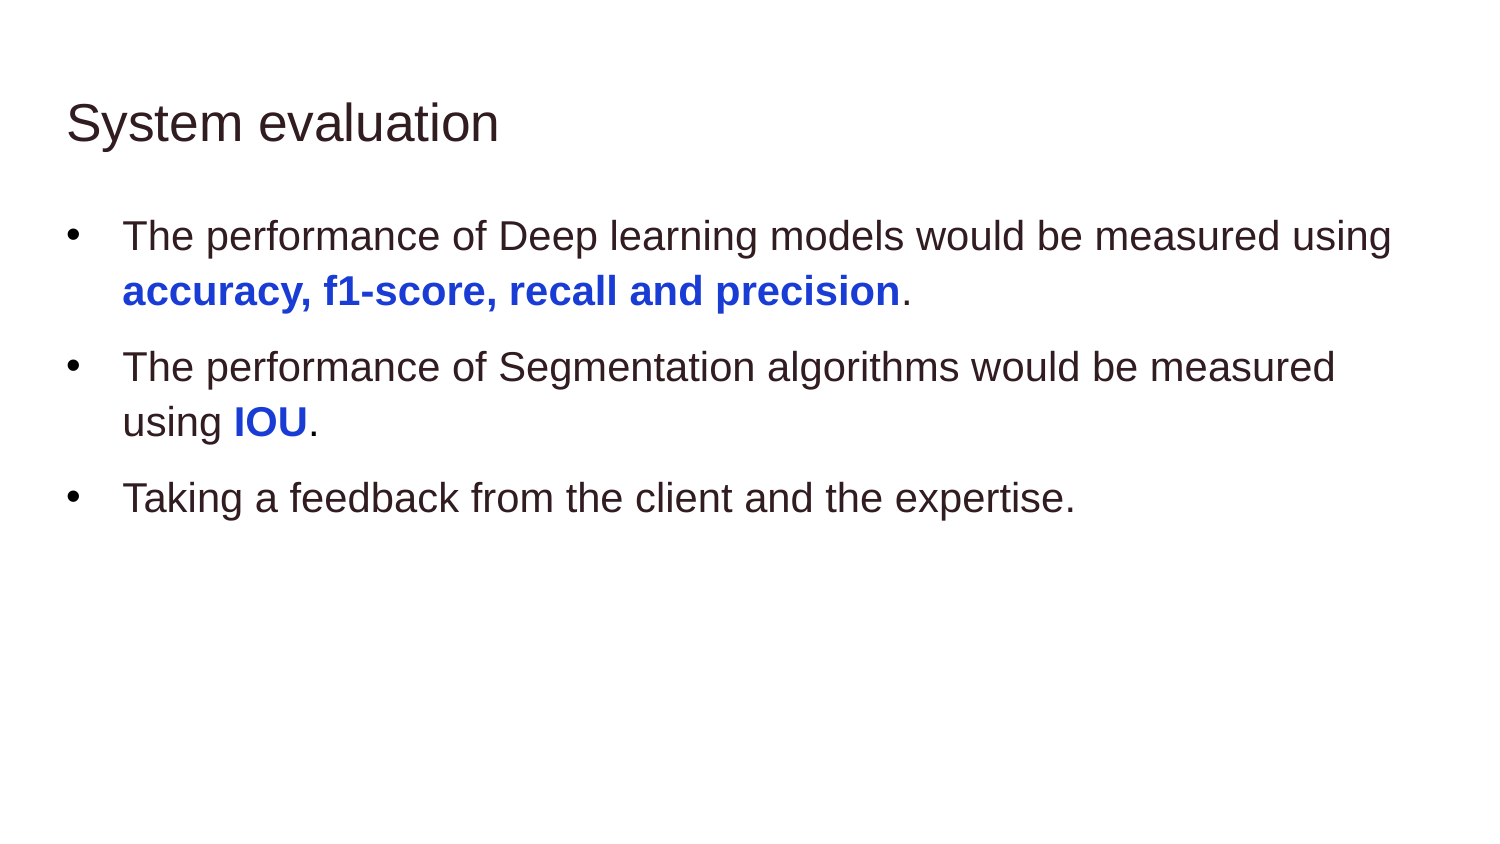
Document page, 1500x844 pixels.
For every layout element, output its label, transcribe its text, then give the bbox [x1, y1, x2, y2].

title System evaluation [51, 72, 1449, 167]
list The performance of Deep learning models would be measured using accuracy, f1-score, recall and precision. The performance of Segmentation algorithms would be measured using IOU. Taking a feedback from the client and the expertise. [51, 189, 1449, 750]
